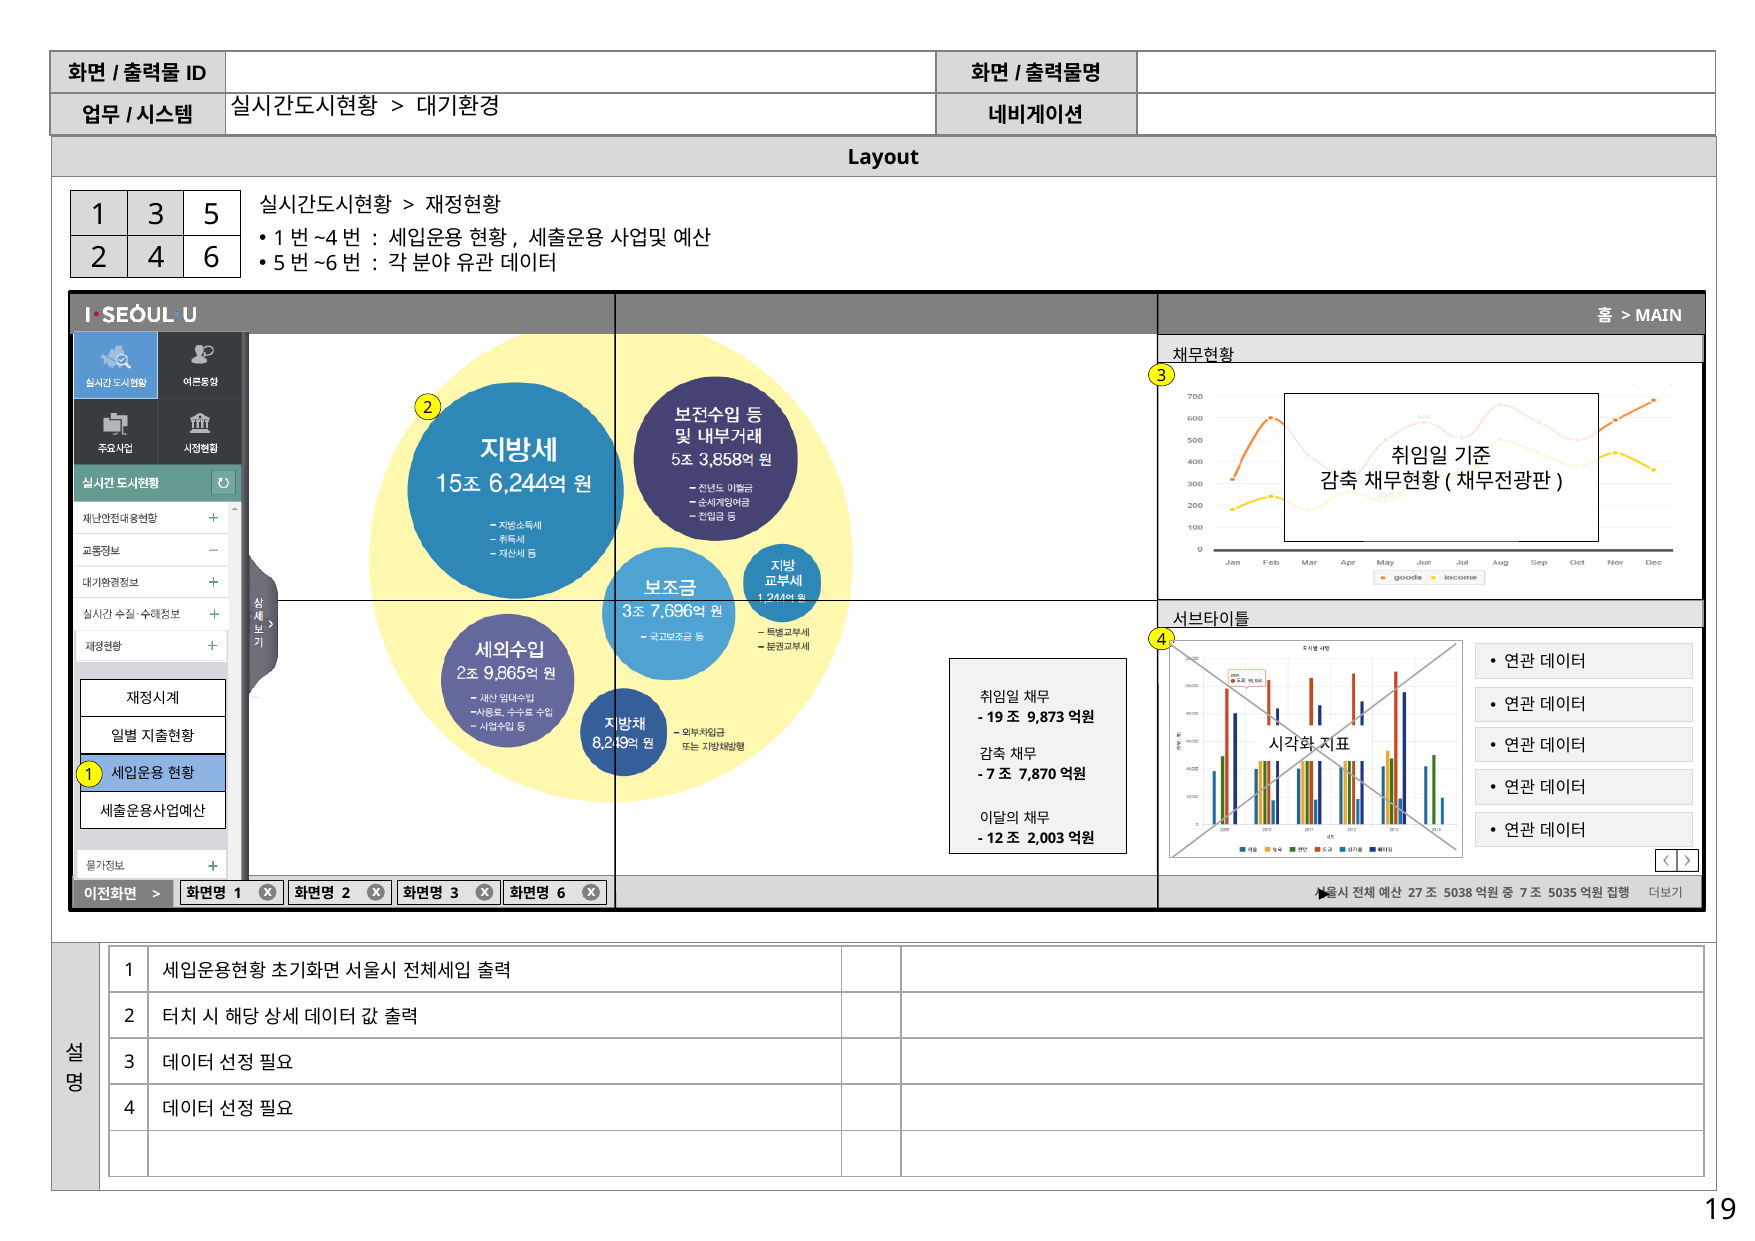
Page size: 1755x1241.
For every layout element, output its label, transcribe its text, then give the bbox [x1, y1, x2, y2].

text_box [620, 612, 1153, 911]
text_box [68, 612, 610, 911]
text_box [616, 291, 1157, 599]
table_cell [842, 1085, 900, 1130]
table_header [842, 947, 900, 991]
table_header 세입운용현황 초기화면 서울시 전체세입 출력 [149, 947, 841, 991]
text_box 3 [126, 188, 181, 233]
text_box 1 [68, 188, 126, 233]
text_box 4 [126, 233, 181, 280]
table_cell [842, 1039, 900, 1083]
picture [73, 294, 310, 880]
table_cell [902, 1131, 1703, 1176]
text_box 6 [181, 233, 242, 280]
table_cell 2 [110, 993, 147, 1037]
text_box 실시간도시현황 > 재정현황 [244, 183, 1704, 224]
text_box 2 [68, 233, 126, 280]
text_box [80, 679, 226, 829]
table_cell [902, 993, 1703, 1037]
text_box 5 [181, 188, 242, 233]
table_cell [902, 1085, 1703, 1130]
table_cell [842, 1131, 900, 1176]
table_cell [902, 1039, 1703, 1083]
text_box 실시간도시현황 > 대기환경 [215, 84, 516, 127]
table_header 1 [110, 947, 147, 991]
table_cell 터치 시 해당 상세 데이터 값 출력 [149, 993, 841, 1037]
text_box [616, 601, 1157, 884]
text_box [1158, 291, 1705, 333]
table_cell [149, 1131, 841, 1176]
table_cell 데이터 선정 필요 [149, 1085, 841, 1130]
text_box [1162, 880, 1705, 911]
table_cell [110, 1131, 147, 1176]
table_cell 4 [110, 1085, 147, 1130]
text_box 1번~4번 : 세입운용 현황, 세출운용 사업및 예산 5번~6번 : 각 분야 유관 데이터 [244, 224, 1016, 282]
table_cell 데이터 선정 필요 [149, 1039, 841, 1083]
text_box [1148, 334, 1705, 873]
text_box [68, 291, 614, 599]
table_cell 3 [110, 1039, 147, 1083]
table_cell [842, 993, 900, 1037]
text_box [68, 297, 614, 887]
table_header [902, 947, 1703, 991]
